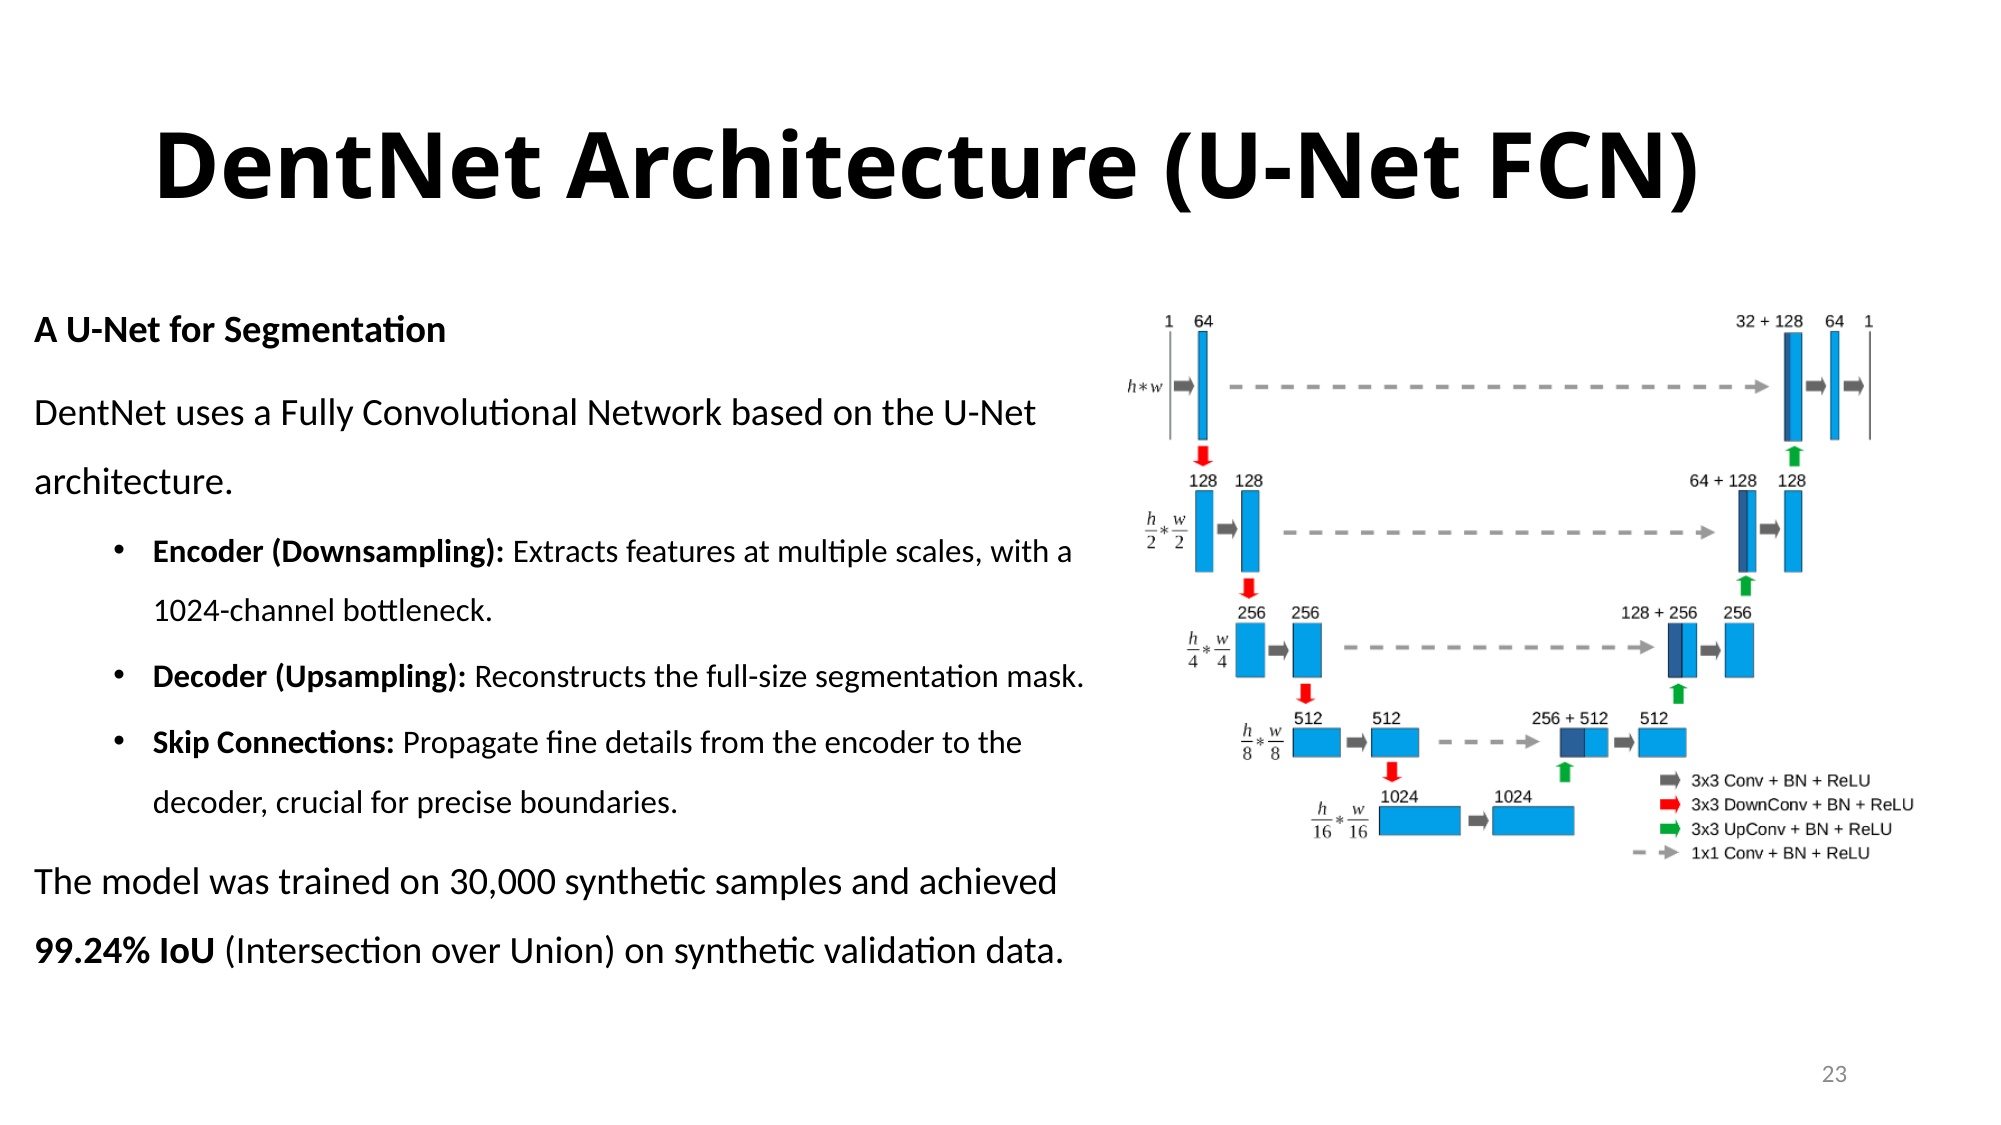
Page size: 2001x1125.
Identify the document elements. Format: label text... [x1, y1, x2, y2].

slide_number 23 [1412, 1042, 1863, 1103]
list A U-Net for Segmentation DentNet uses a Fully Convolutional Network based on the U-Net architecture. Encoder (Downsampling): Extracts features at multiple scales, with a 1024-channel bottleneck. Decoder (Upsampling): Reconstructs the full-size segmentation mask. Skip Connections: Propagate fine details from the encoder to the decoder, crucial for precise boundaries. The model was trained on 30,000 synthetic samples and achieved 99.24% IoU (Intersection over Union) on synthetic validation data. [19, 273, 1119, 1066]
picture [1117, 303, 1920, 881]
title DentNet Architecture (U-Net FCN) [137, 59, 1863, 278]
